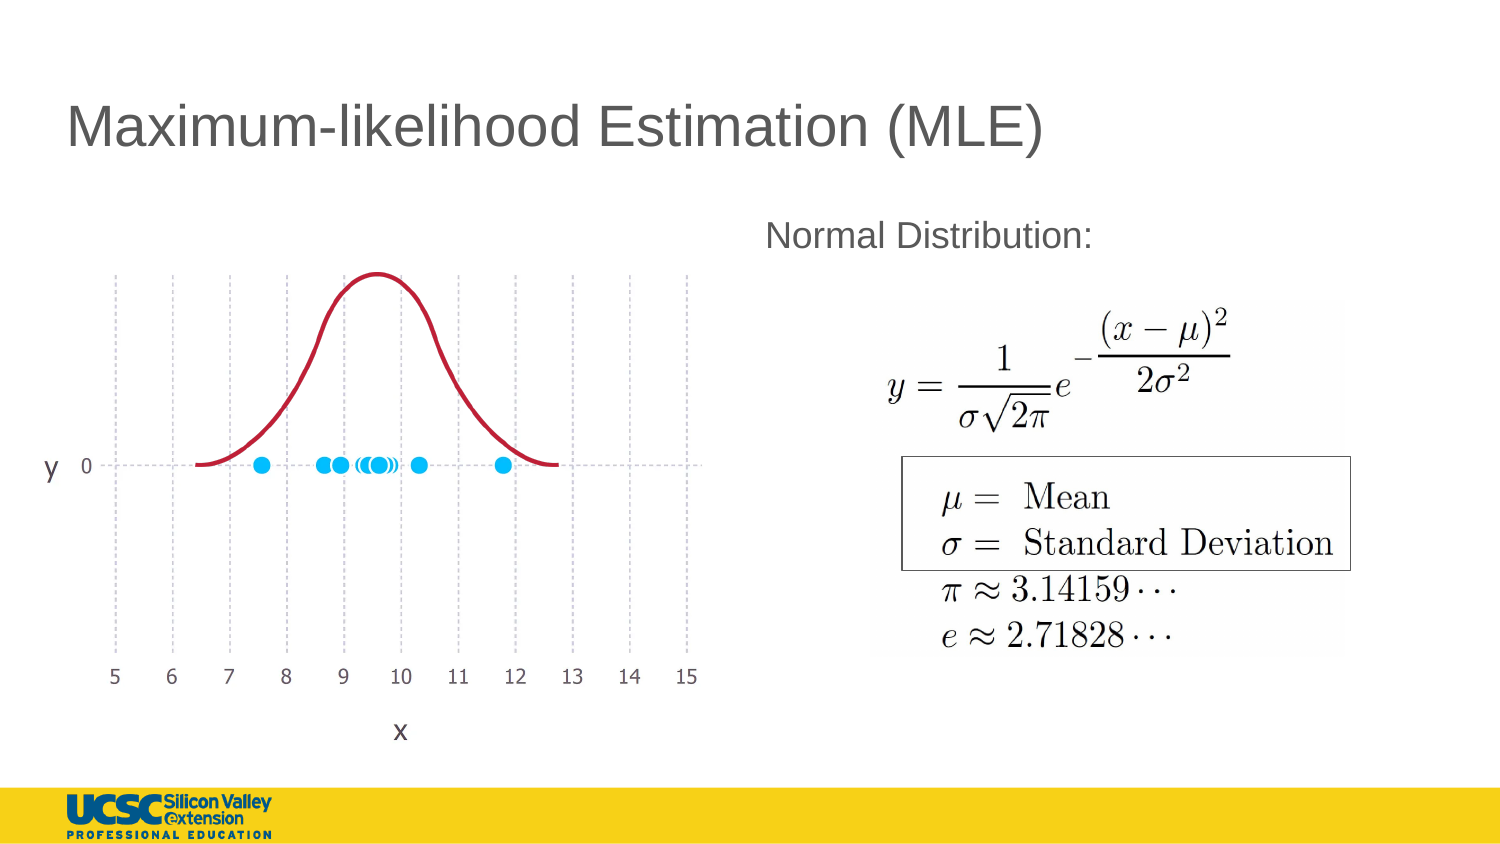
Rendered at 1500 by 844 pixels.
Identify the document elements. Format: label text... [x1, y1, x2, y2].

picture [26, 254, 728, 750]
list Normal Distribution: [750, 189, 1449, 750]
title Maximum-likelihood Estimation (MLE) [51, 72, 1449, 167]
picture [60, 787, 277, 844]
picture [869, 300, 1346, 657]
